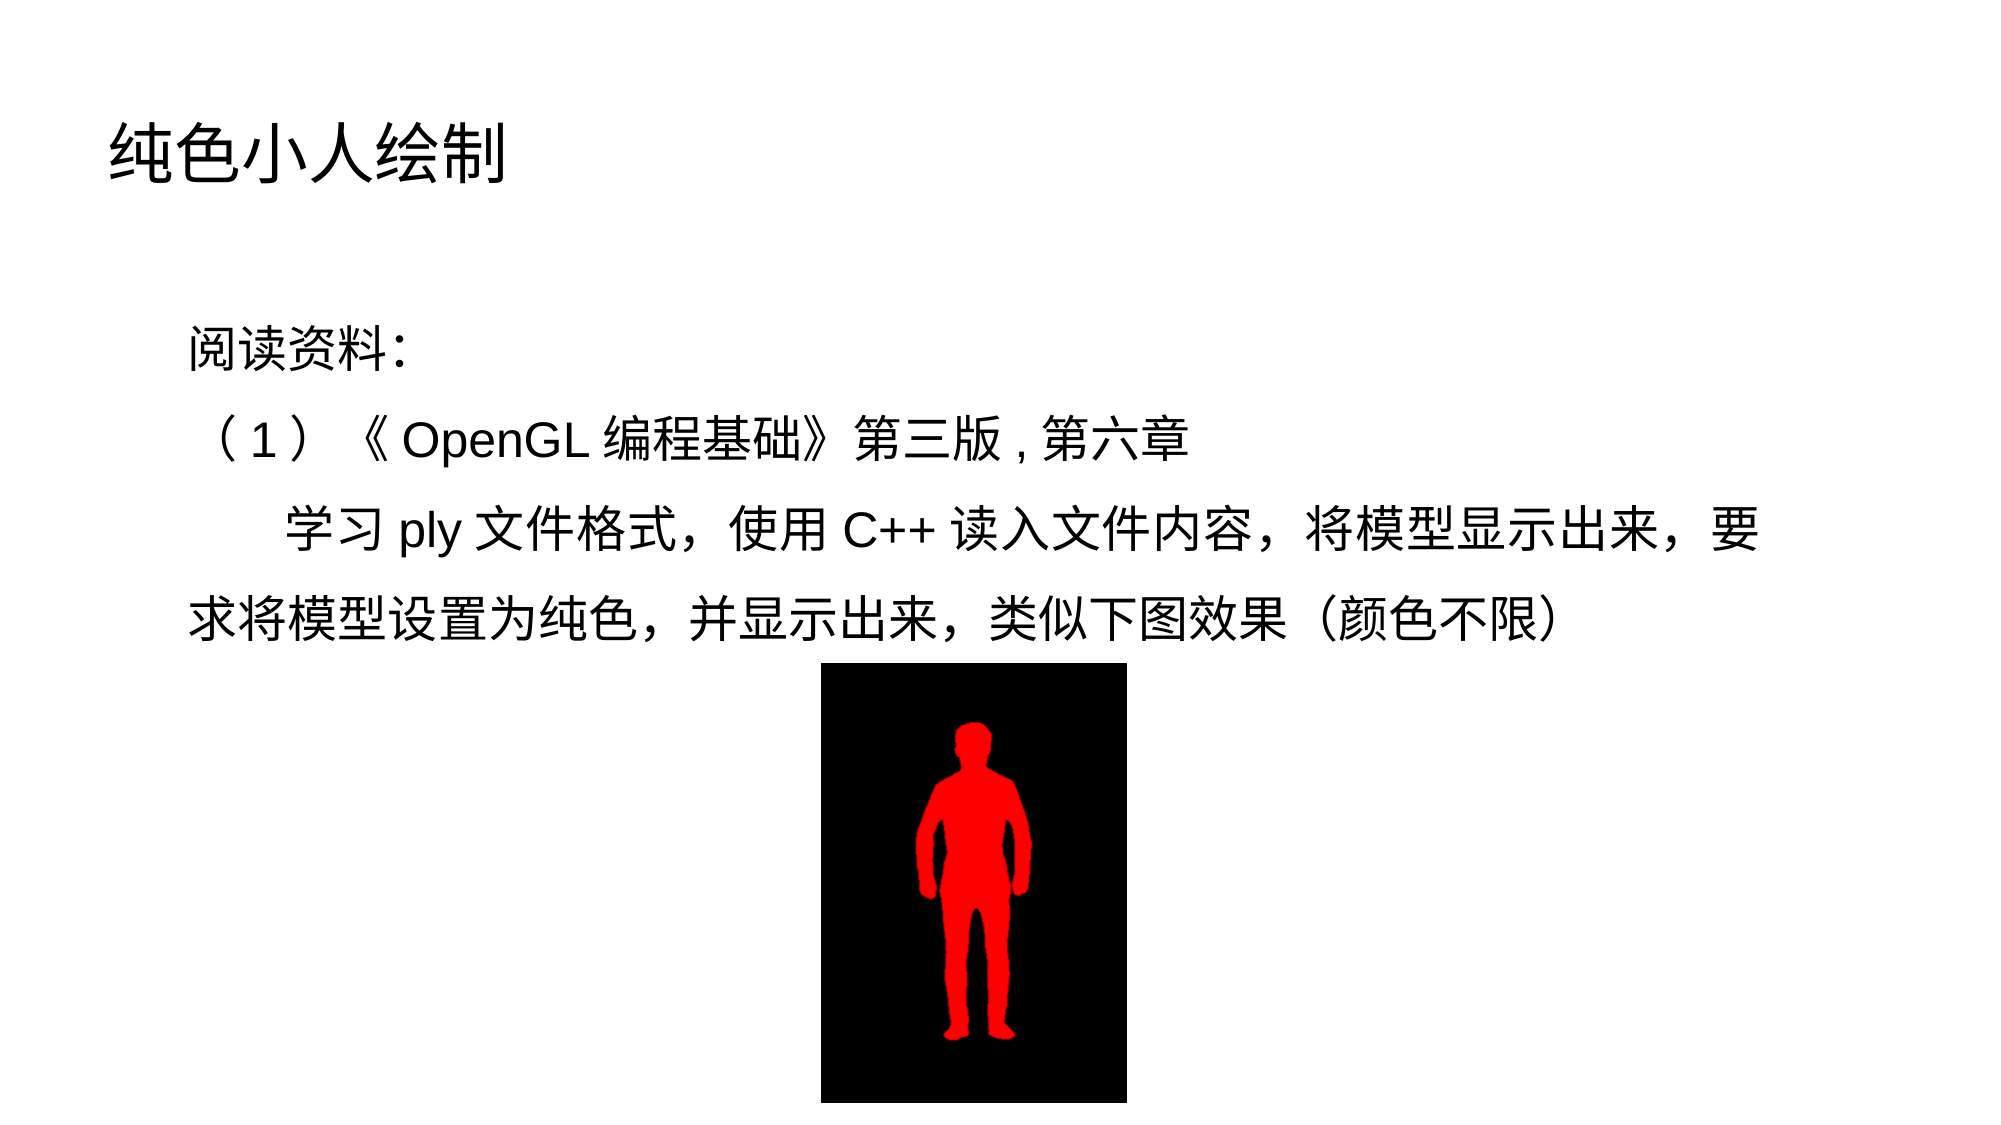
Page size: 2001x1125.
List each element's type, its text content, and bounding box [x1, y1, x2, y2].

text_box 阅读资料： （1）《OpenGL编程基础》第三版,第六章 学习ply文件格式，使用C++读入文件内容，将模型显示出来，要求将模型设置为纯色，并显示出来，类似下图效果（颜色不限） [173, 280, 1776, 655]
picture [821, 663, 1127, 1103]
text_box 纯色小人绘制 [93, 104, 1234, 200]
